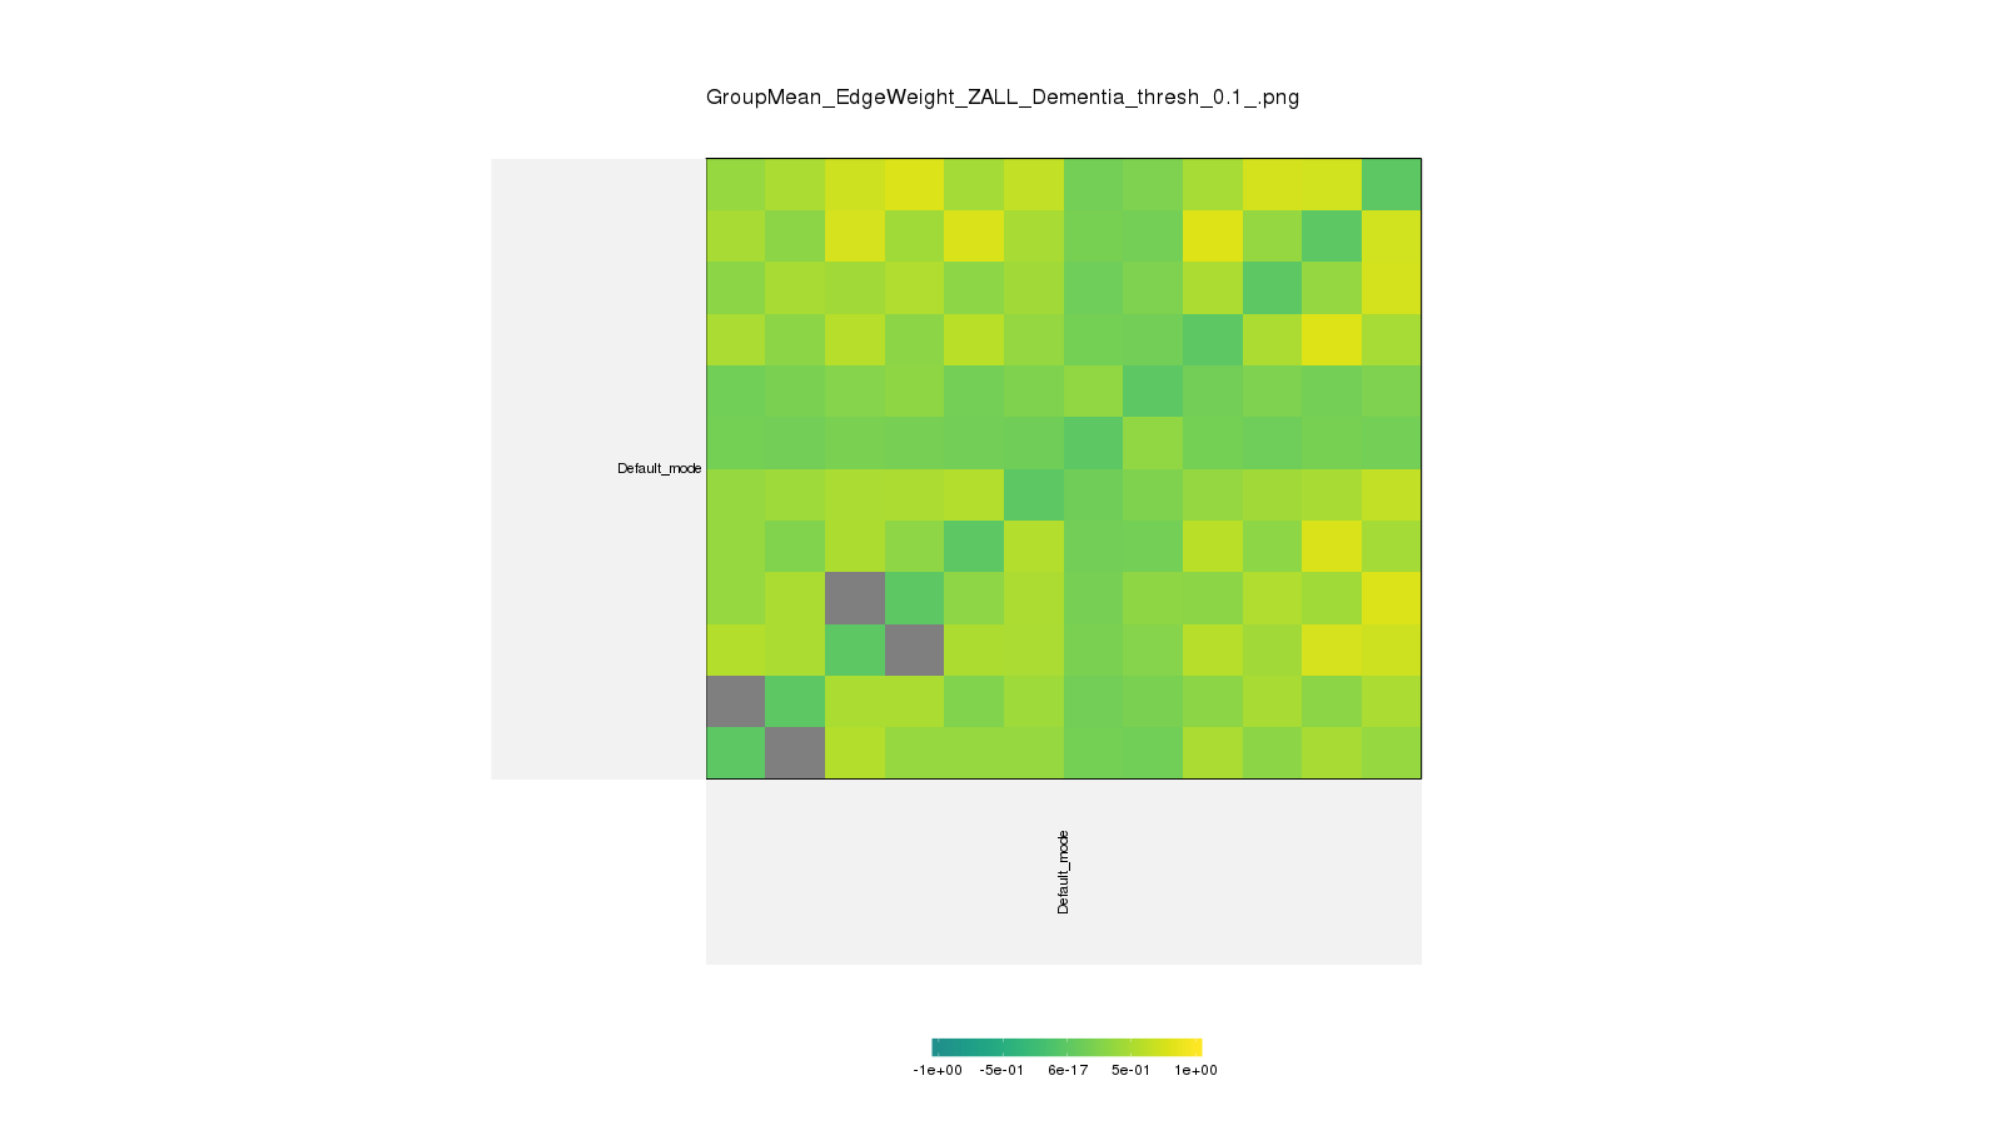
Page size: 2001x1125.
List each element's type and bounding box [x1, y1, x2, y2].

picture [455, 0, 1457, 1125]
